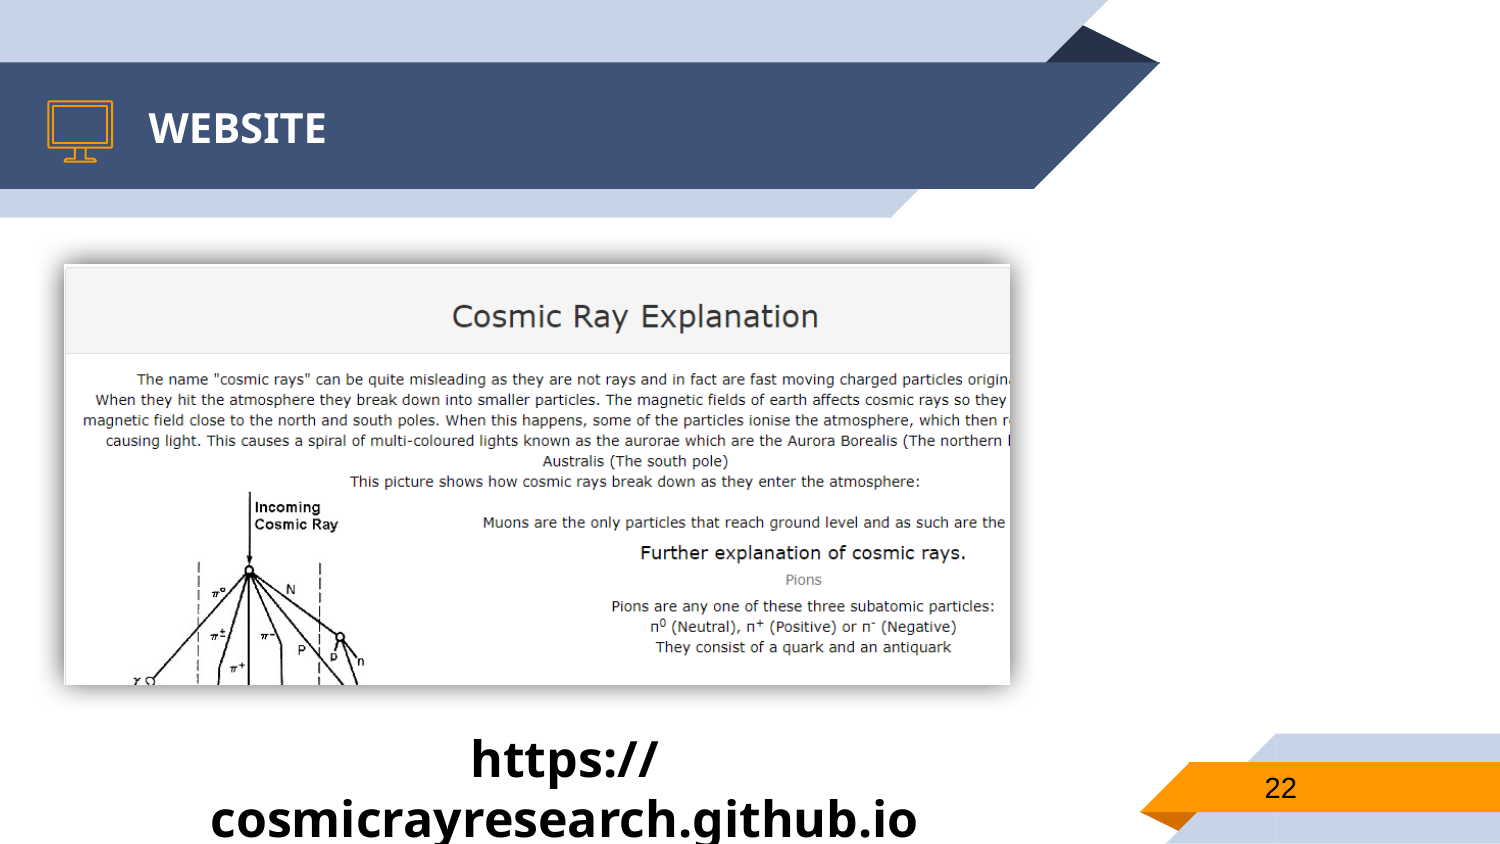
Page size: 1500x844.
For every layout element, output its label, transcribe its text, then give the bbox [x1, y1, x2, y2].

title WEBSITE [133, 64, 997, 190]
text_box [48, 101, 113, 162]
picture [64, 264, 1011, 685]
slide_number 22 [1249, 760, 1494, 813]
list https://cosmicrayresearch.github.io [176, 712, 953, 787]
